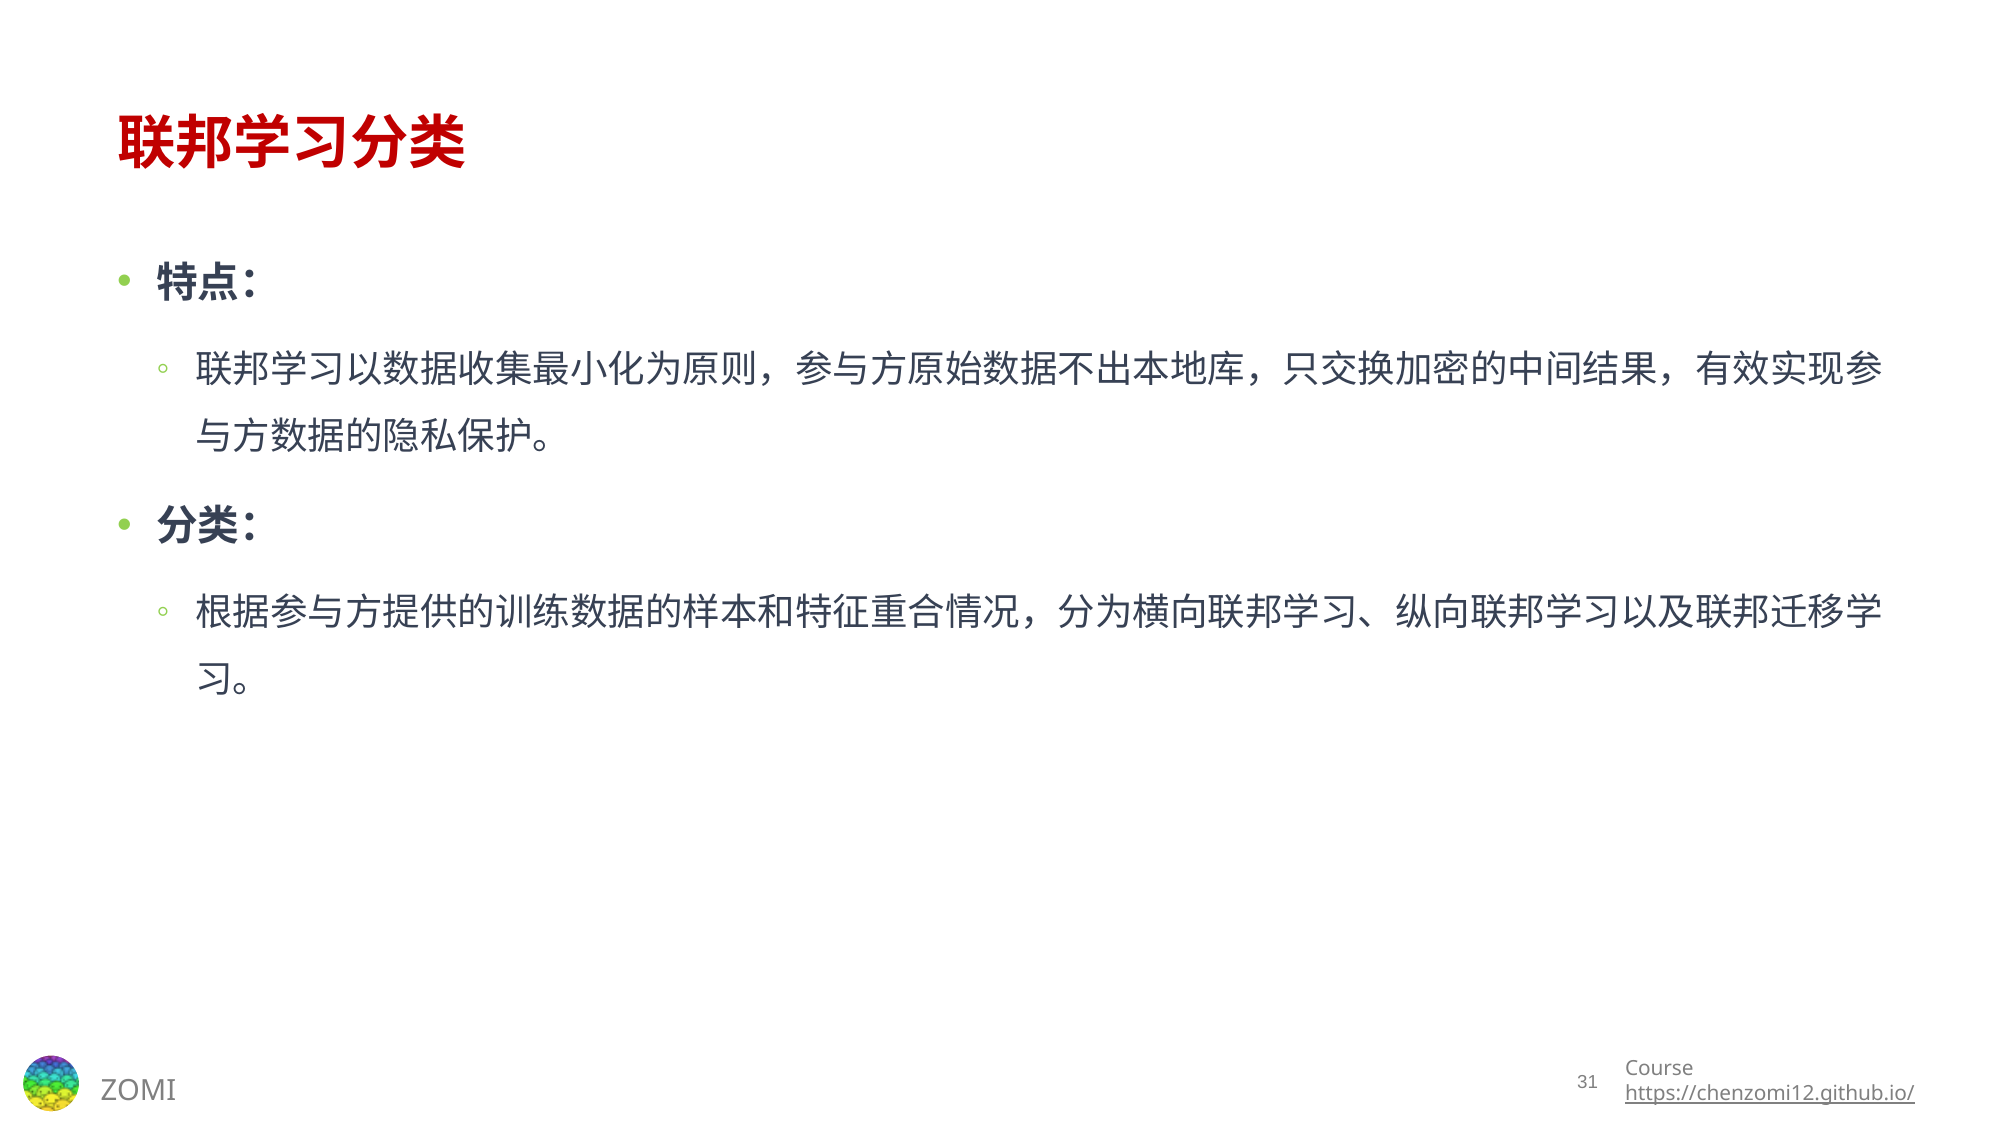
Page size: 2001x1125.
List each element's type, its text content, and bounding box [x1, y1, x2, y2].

title 联邦学习分类 [102, 91, 1901, 189]
list 特点： 联邦学习以数据收集最小化为原则，参与方原始数据不出本地库，只交换加密的中间结果，有效实现参与方数据的隐私保护。 分类： 根据参与方提供的训练数据的样本和特征重合情况，分为横向联邦学习、纵向联邦学习以及联邦迁移学习。 [102, 223, 1901, 1043]
picture [24, 1056, 78, 1111]
